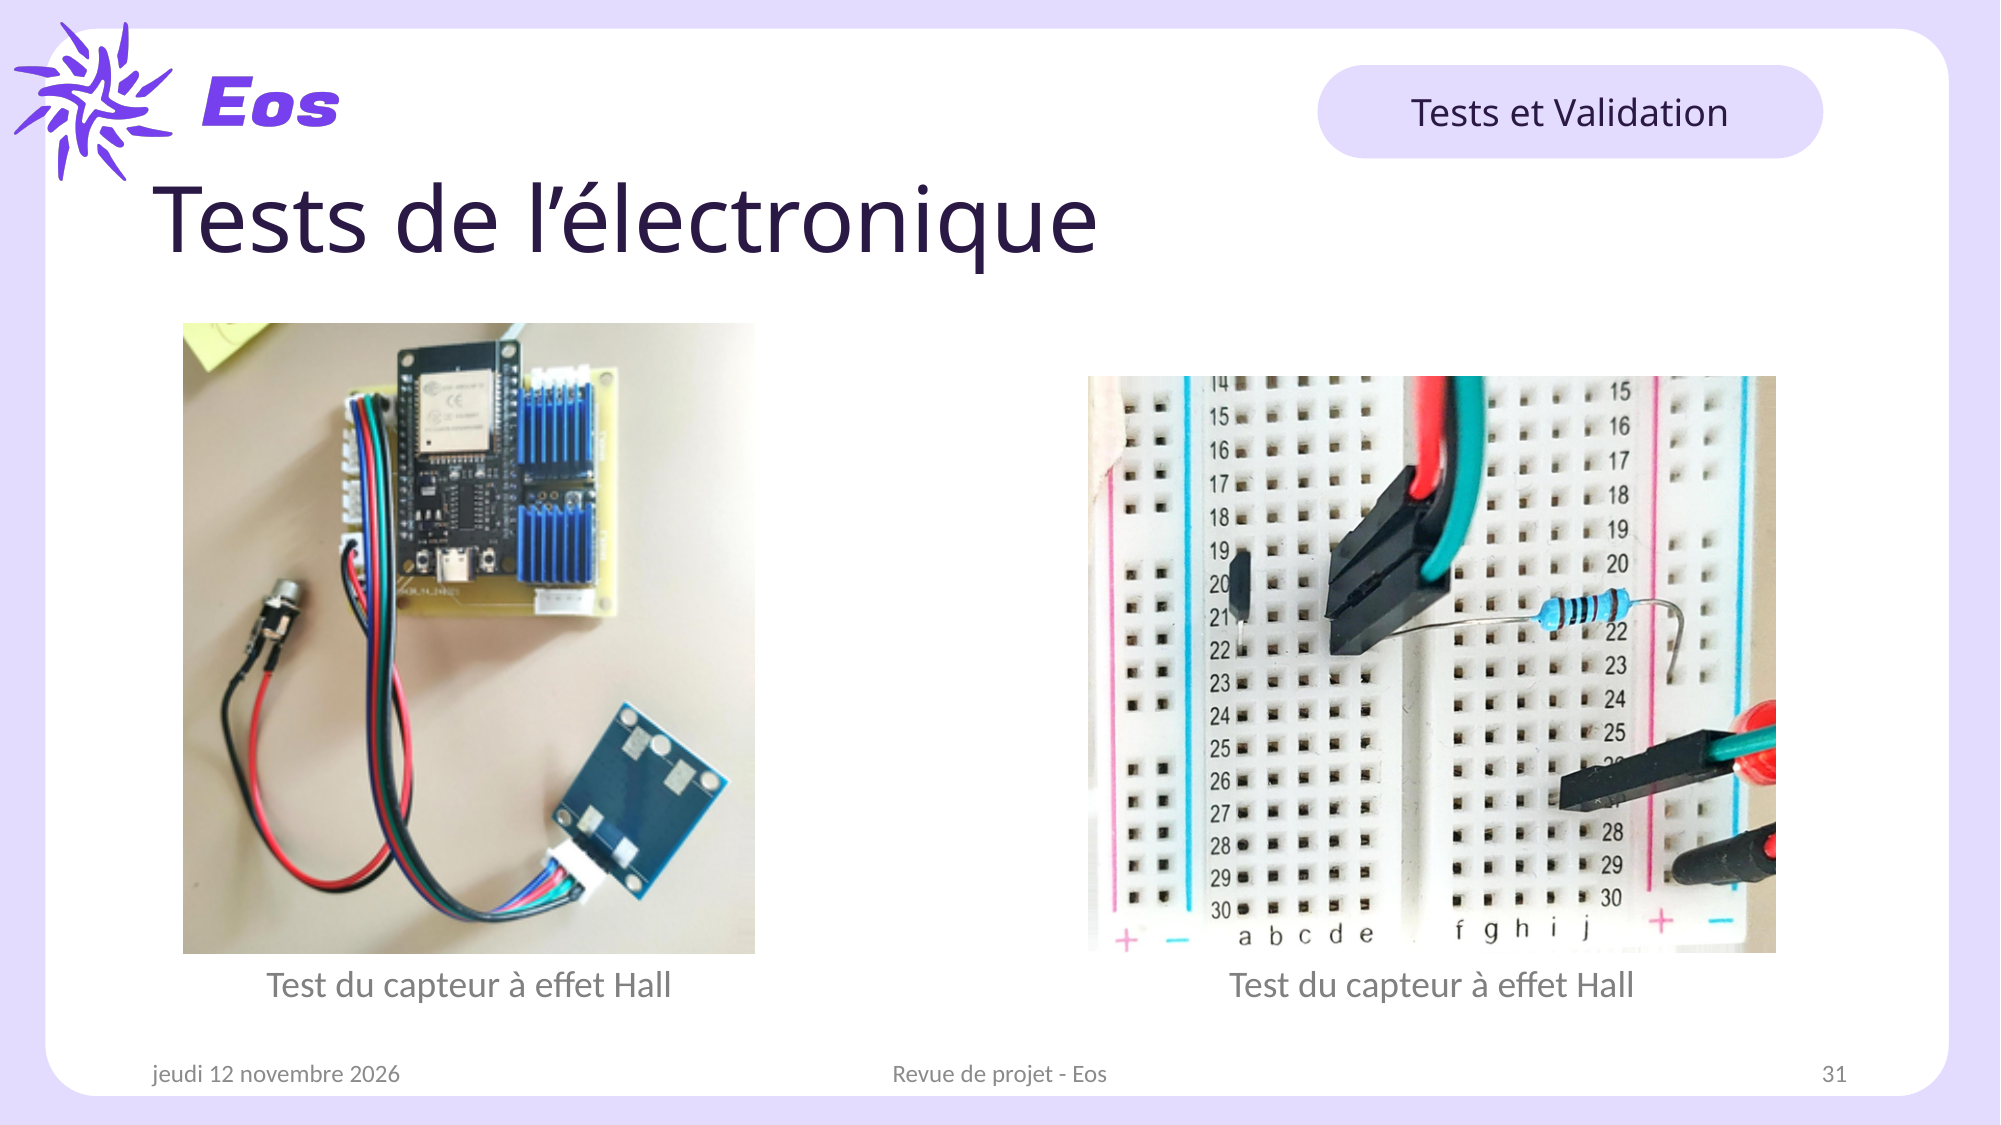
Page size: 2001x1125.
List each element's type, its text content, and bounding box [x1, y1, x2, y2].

title Tests de l’électronique [137, 158, 1863, 288]
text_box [183, 323, 755, 1014]
slide_number 31 [1412, 1042, 1863, 1103]
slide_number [137, 1042, 588, 1103]
text_box Tests et Validation [1316, 63, 1825, 160]
picture [14, 22, 339, 181]
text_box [1088, 376, 1776, 1014]
footer Revue de projet - Eos [662, 1042, 1338, 1103]
